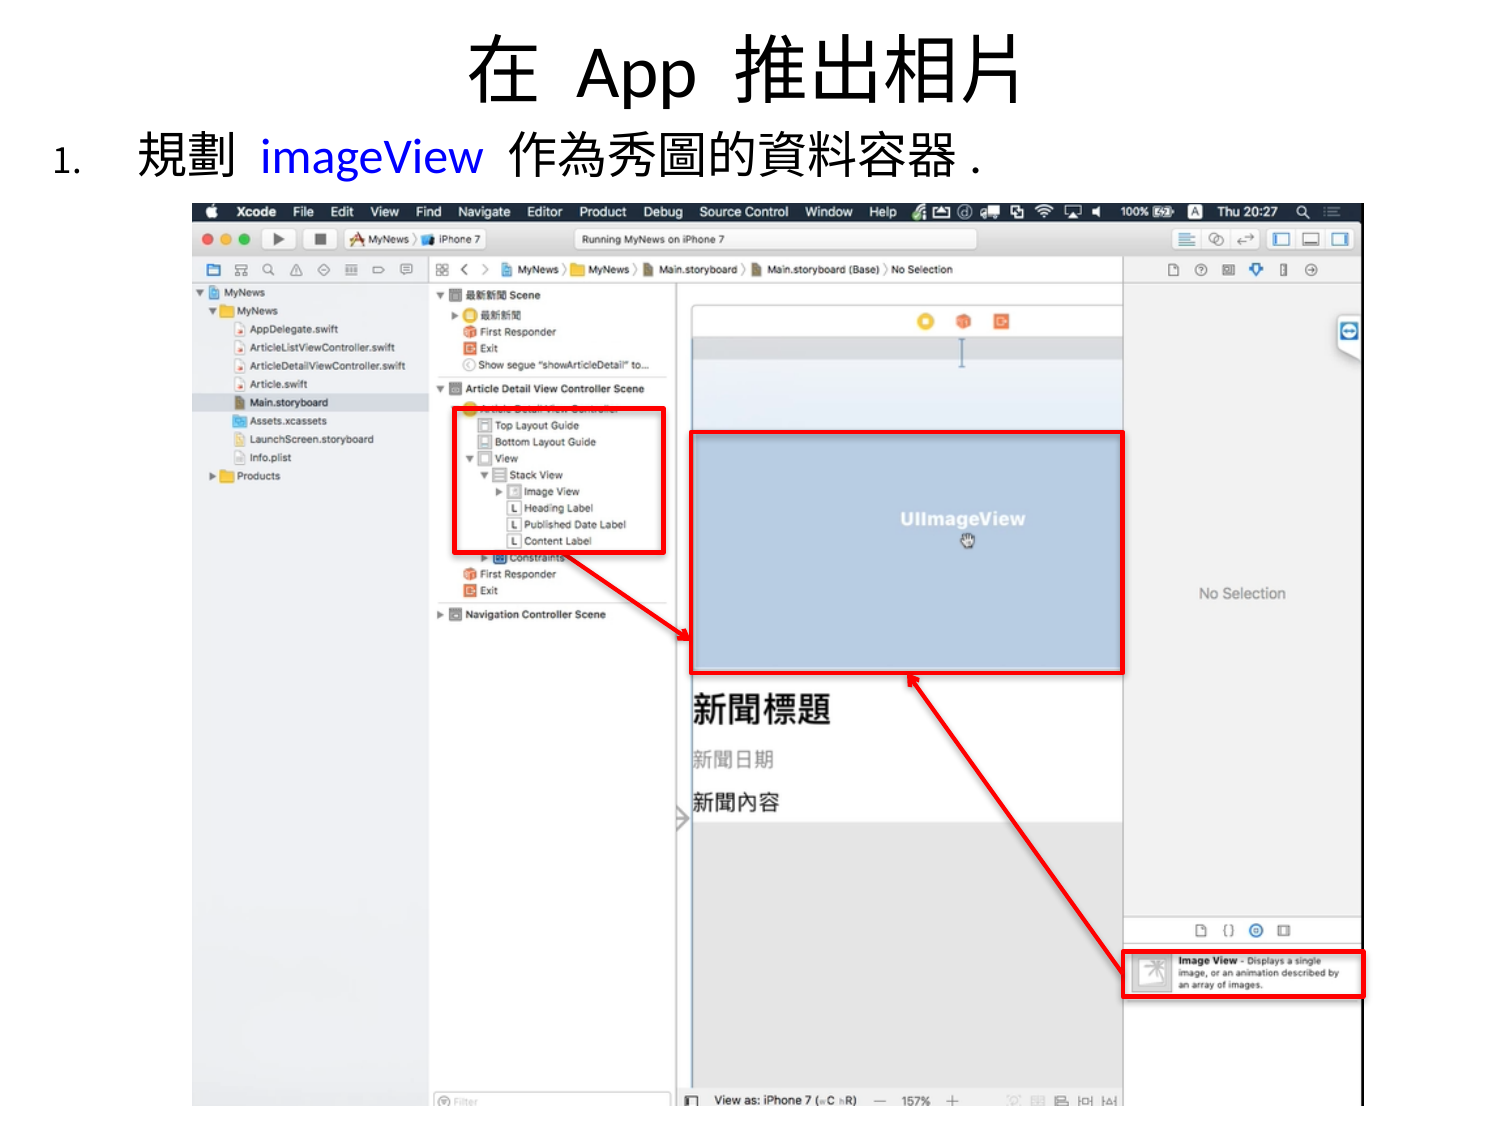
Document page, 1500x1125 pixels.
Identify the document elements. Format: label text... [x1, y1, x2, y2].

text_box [906, 672, 1124, 975]
list 規劃 imageView 作為秀圖的資料容器. [37, 115, 1464, 261]
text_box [562, 552, 692, 642]
picture [192, 203, 1364, 1107]
title 在 App 推出相片 [0, 0, 1500, 137]
